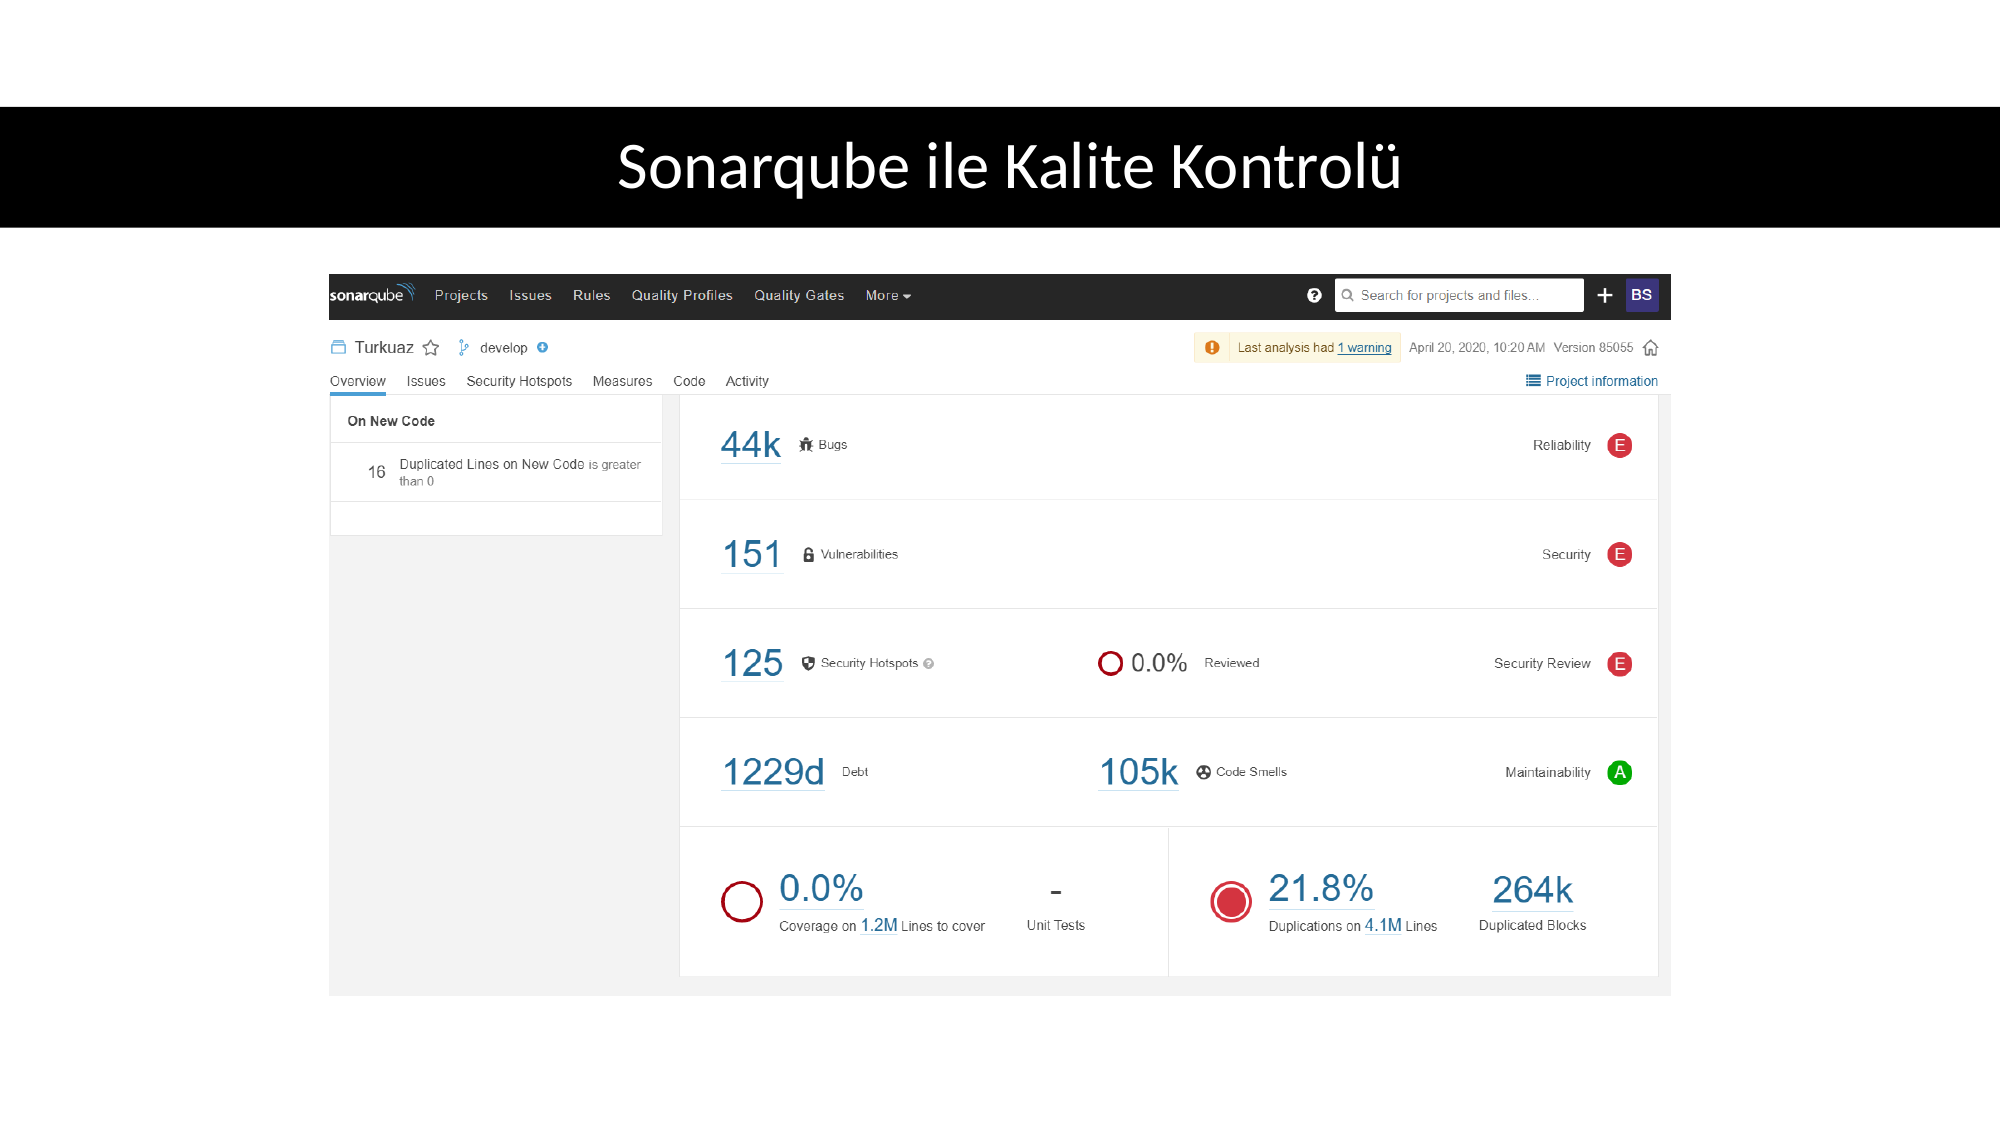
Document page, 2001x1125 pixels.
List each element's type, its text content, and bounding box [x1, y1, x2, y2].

text_box [0, 106, 91, 228]
picture [329, 274, 1671, 996]
text_box [1931, 106, 2000, 228]
title Sonarqube ile Kalite Kontrolü [91, 105, 1931, 228]
